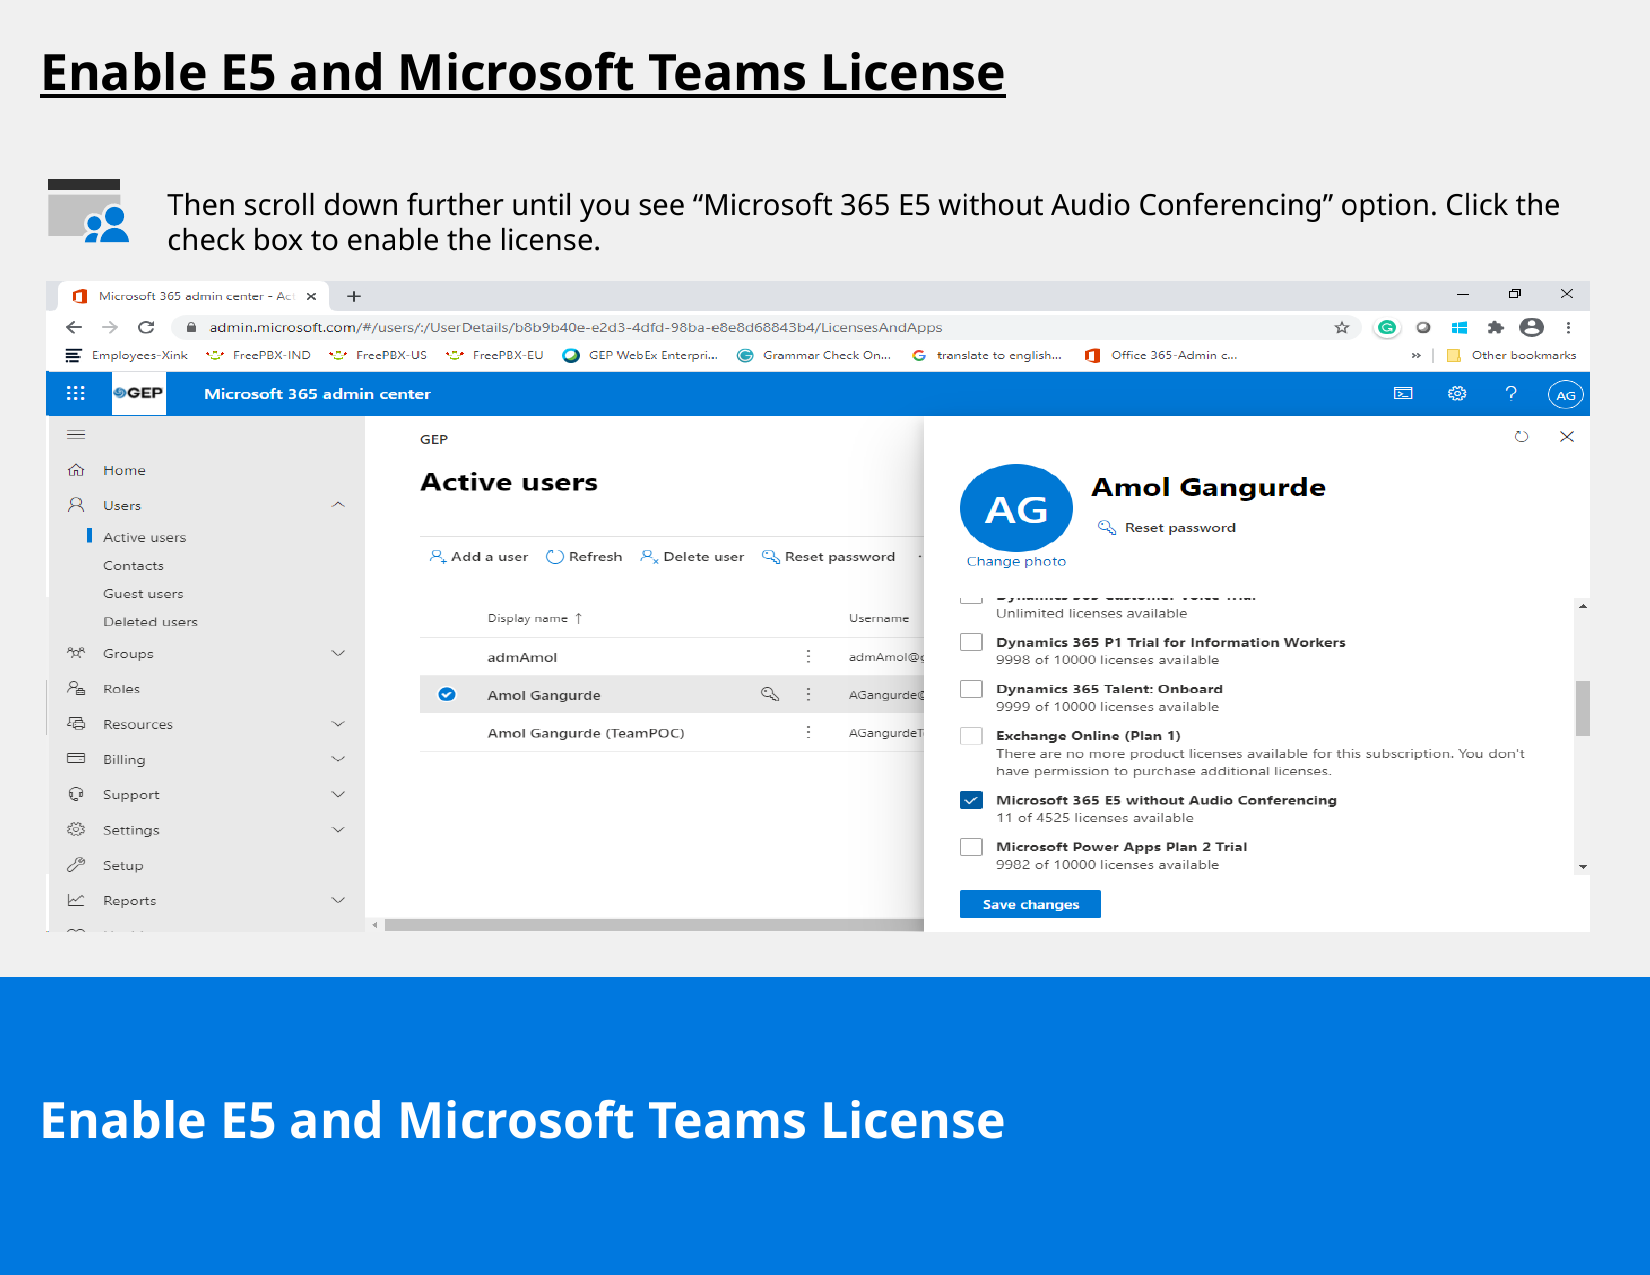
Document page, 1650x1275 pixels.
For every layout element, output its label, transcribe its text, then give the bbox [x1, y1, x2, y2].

picture [46, 281, 1590, 932]
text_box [48, 179, 129, 242]
title Enable E5 and Microsoft Teams License [25, 29, 1449, 120]
text_box Then scroll down further until you see “Microsoft 365 E5 without Audio Conferencing” option. Click the check box to enable the license. [152, 178, 1590, 281]
list Enable E5 and Microsoft Teams License [25, 1087, 1628, 1174]
